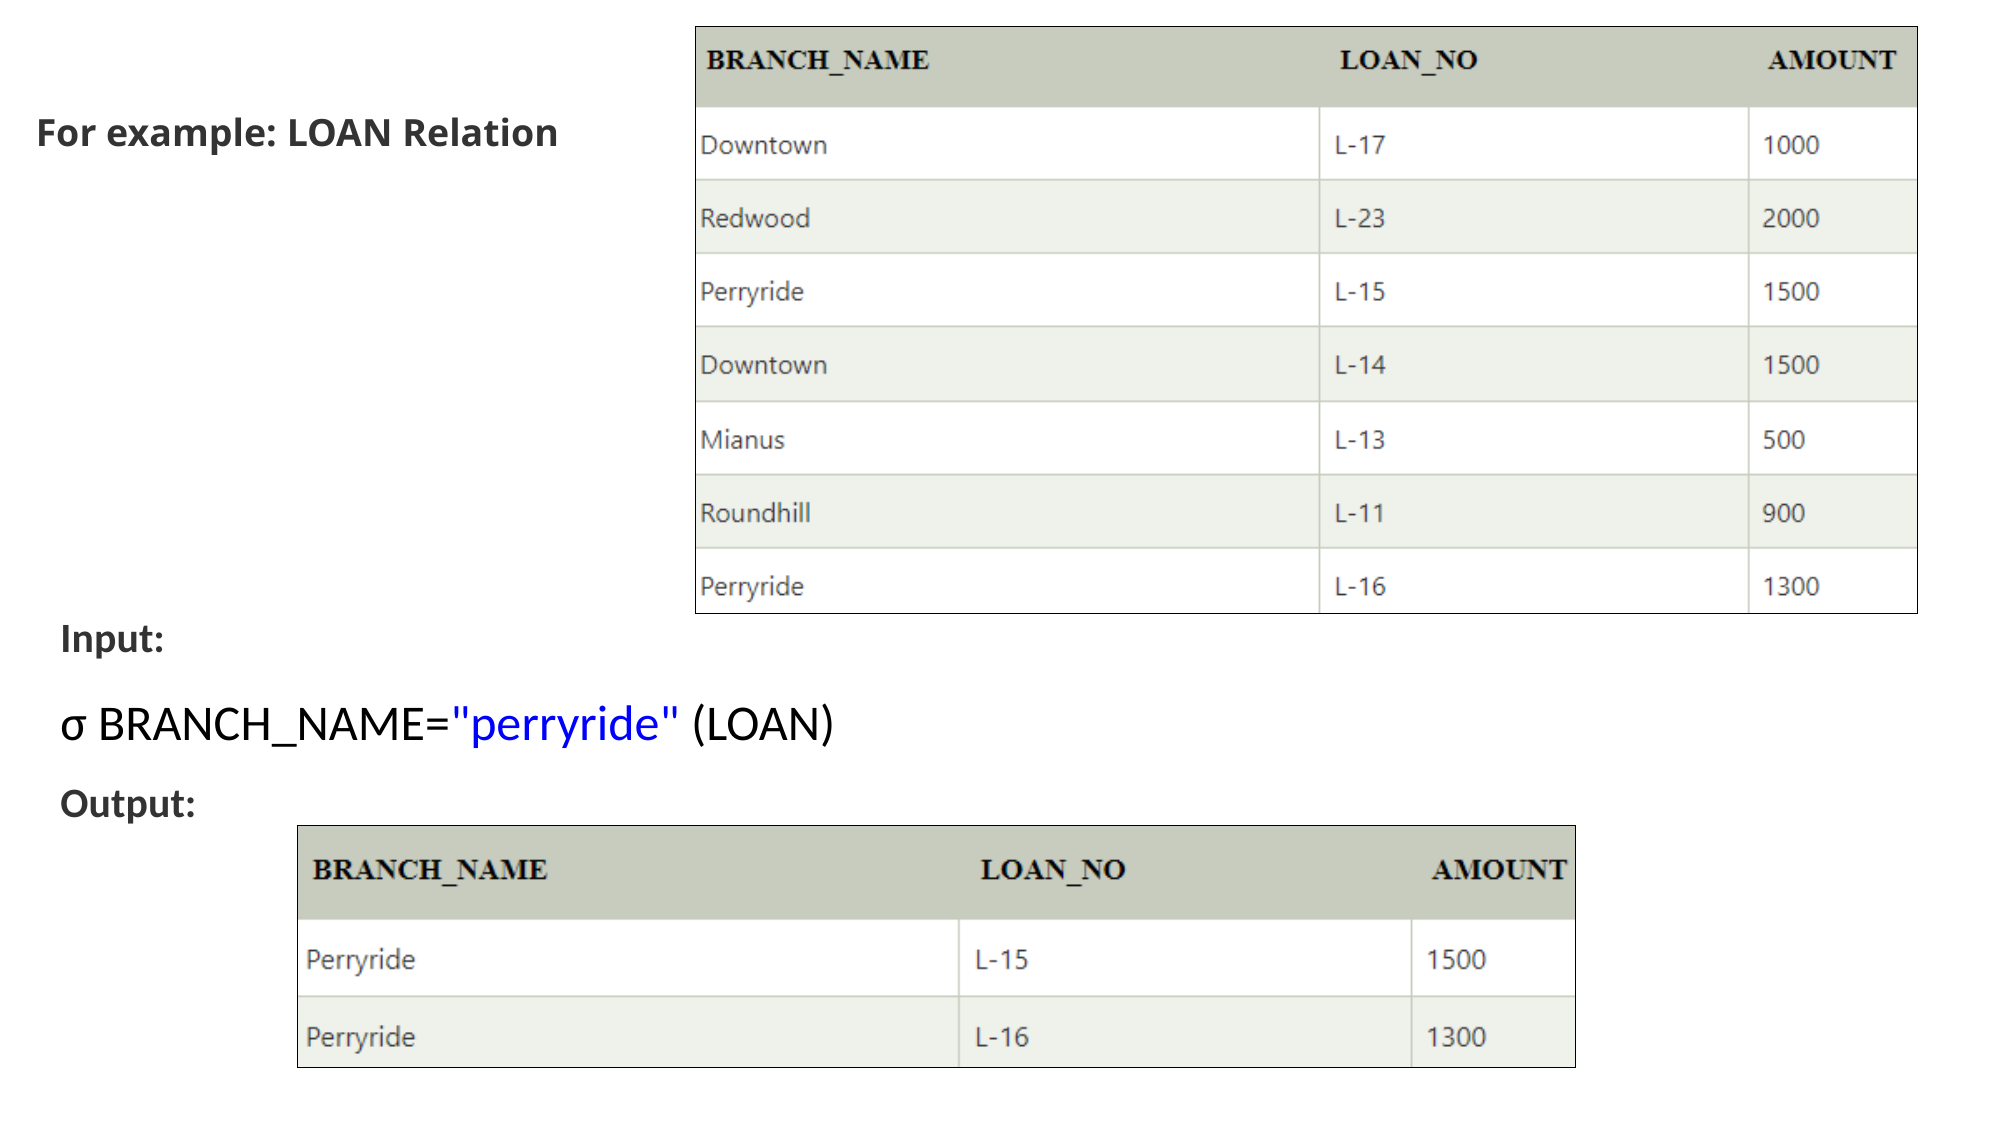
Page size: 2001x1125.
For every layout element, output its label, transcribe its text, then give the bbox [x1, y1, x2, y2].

picture [297, 825, 1576, 1068]
text_box For example: LOAN Relation [21, 102, 575, 162]
picture [695, 26, 1918, 614]
text_box Input: σ BRANCH_NAME="perryride" (LOAN) Output: [45, 577, 1437, 833]
